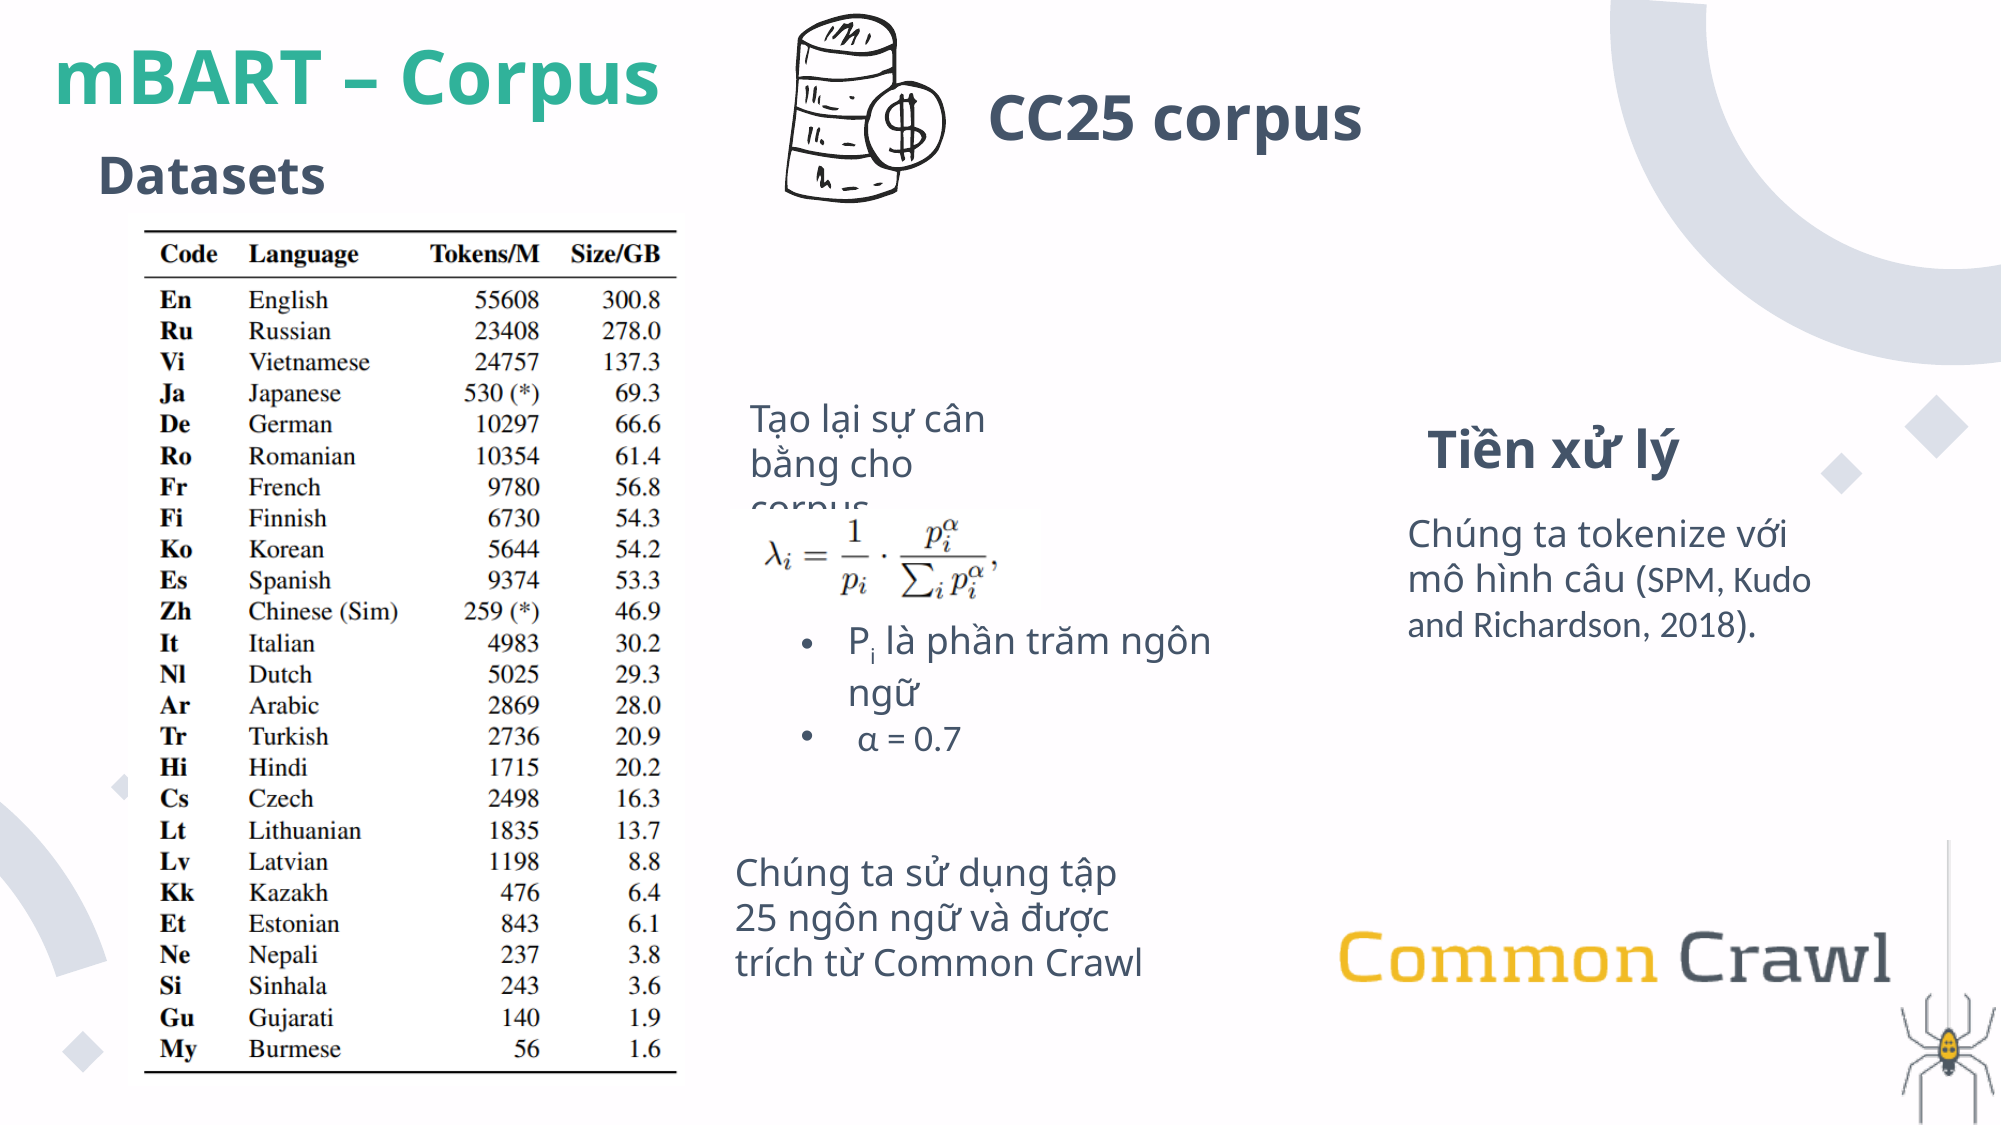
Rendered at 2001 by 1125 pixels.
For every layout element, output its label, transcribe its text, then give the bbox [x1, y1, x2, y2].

text_box CC25 corpus [972, 70, 1509, 161]
picture [730, 509, 1041, 610]
picture [1339, 840, 1996, 1125]
text_box Chúng ta tokenize với mô hình câu (SPM, Kudo and Richardson, 2018). [1392, 502, 1858, 697]
title mBART – Corpus [38, 13, 775, 147]
text_box Chúng ta sử dụng tập 25 ngôn ngữ và được trích từ Common Crawl [720, 841, 1169, 991]
text_box Pi là phần trăm ngôn ngữ α = 0.7 [785, 610, 1251, 766]
text_box Tạo lại sự cân bằng cho corpus [734, 387, 1037, 509]
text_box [784, 13, 946, 204]
text_box Datasets [82, 134, 372, 212]
picture [128, 213, 685, 1086]
text_box Tiền xử lý [1412, 409, 1702, 487]
